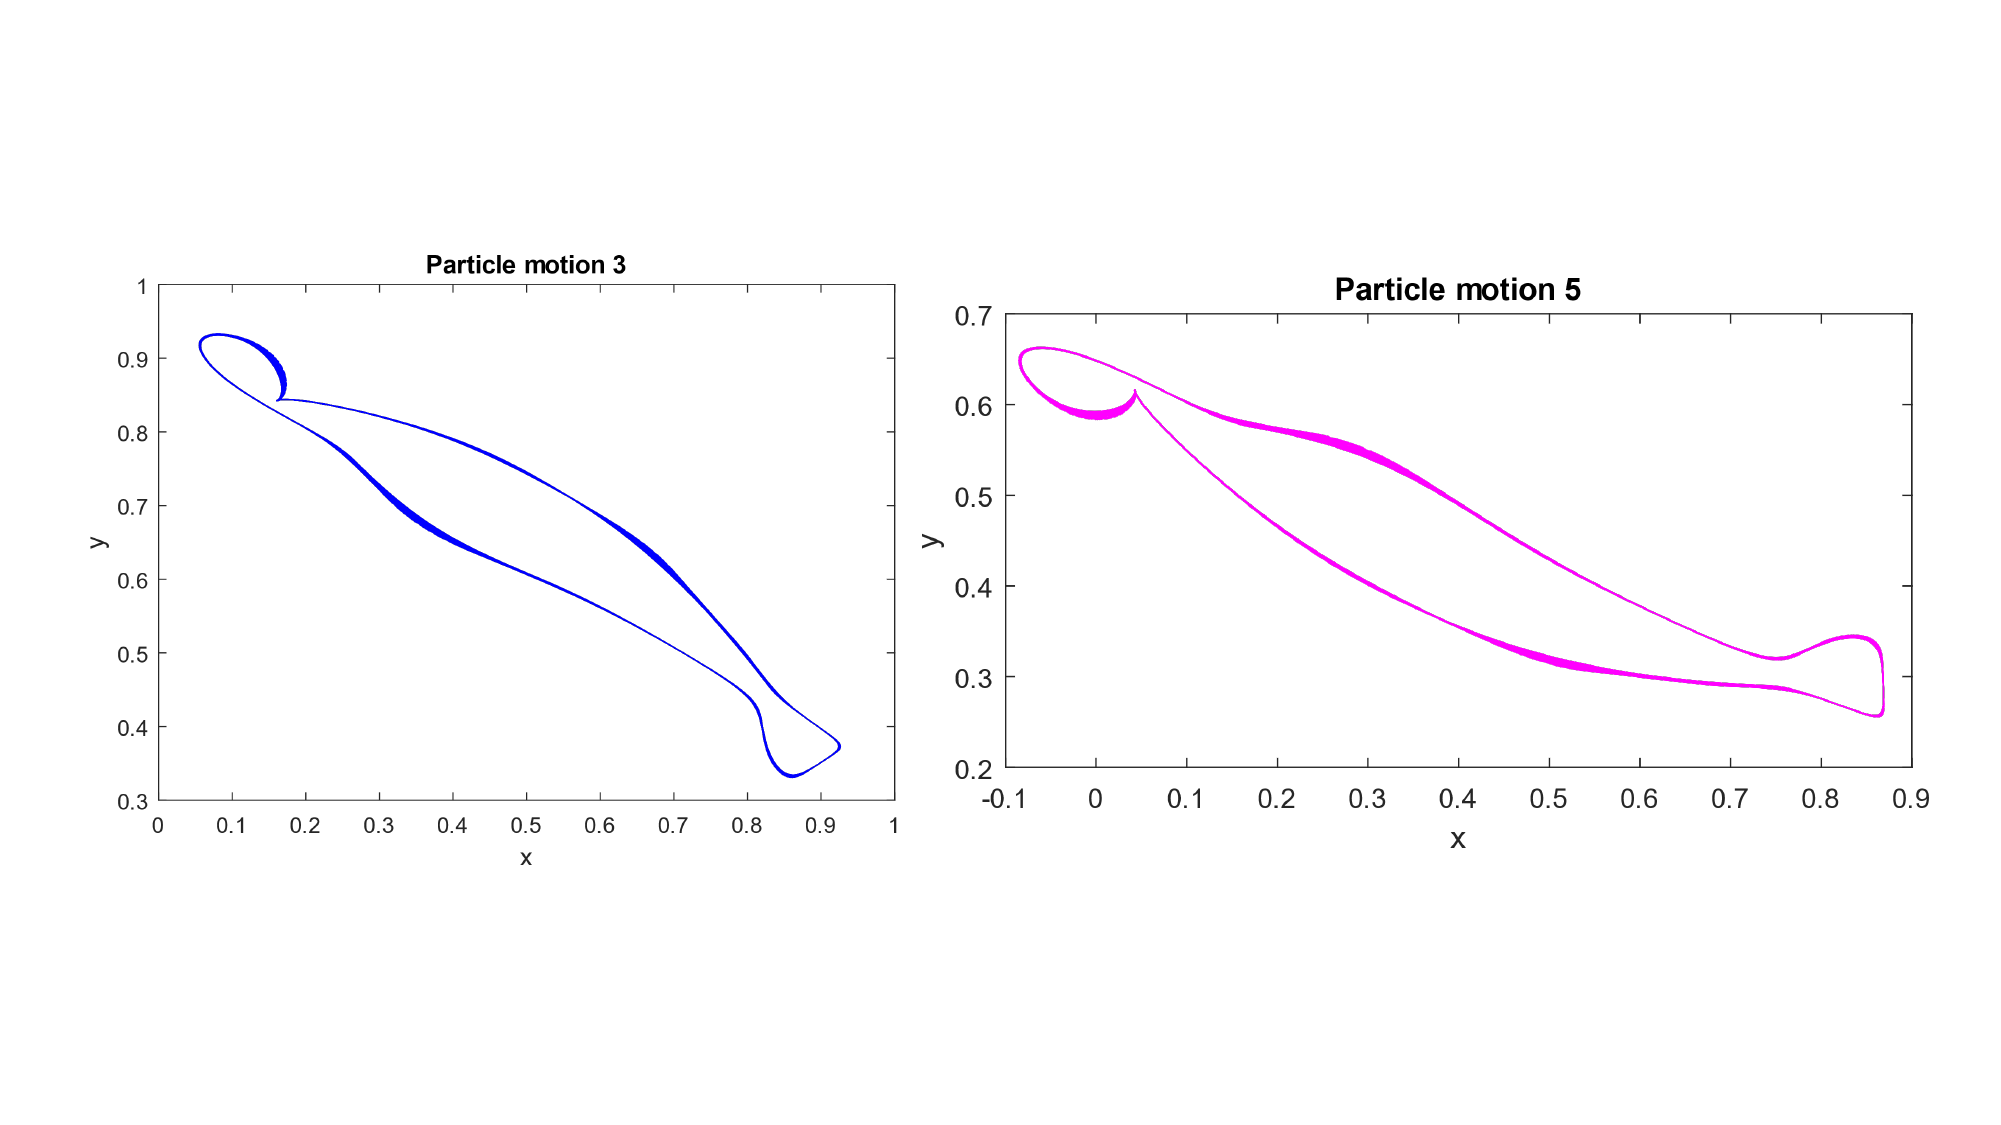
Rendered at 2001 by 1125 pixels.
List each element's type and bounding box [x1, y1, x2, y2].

picture [921, 276, 1936, 849]
picture [90, 254, 899, 865]
